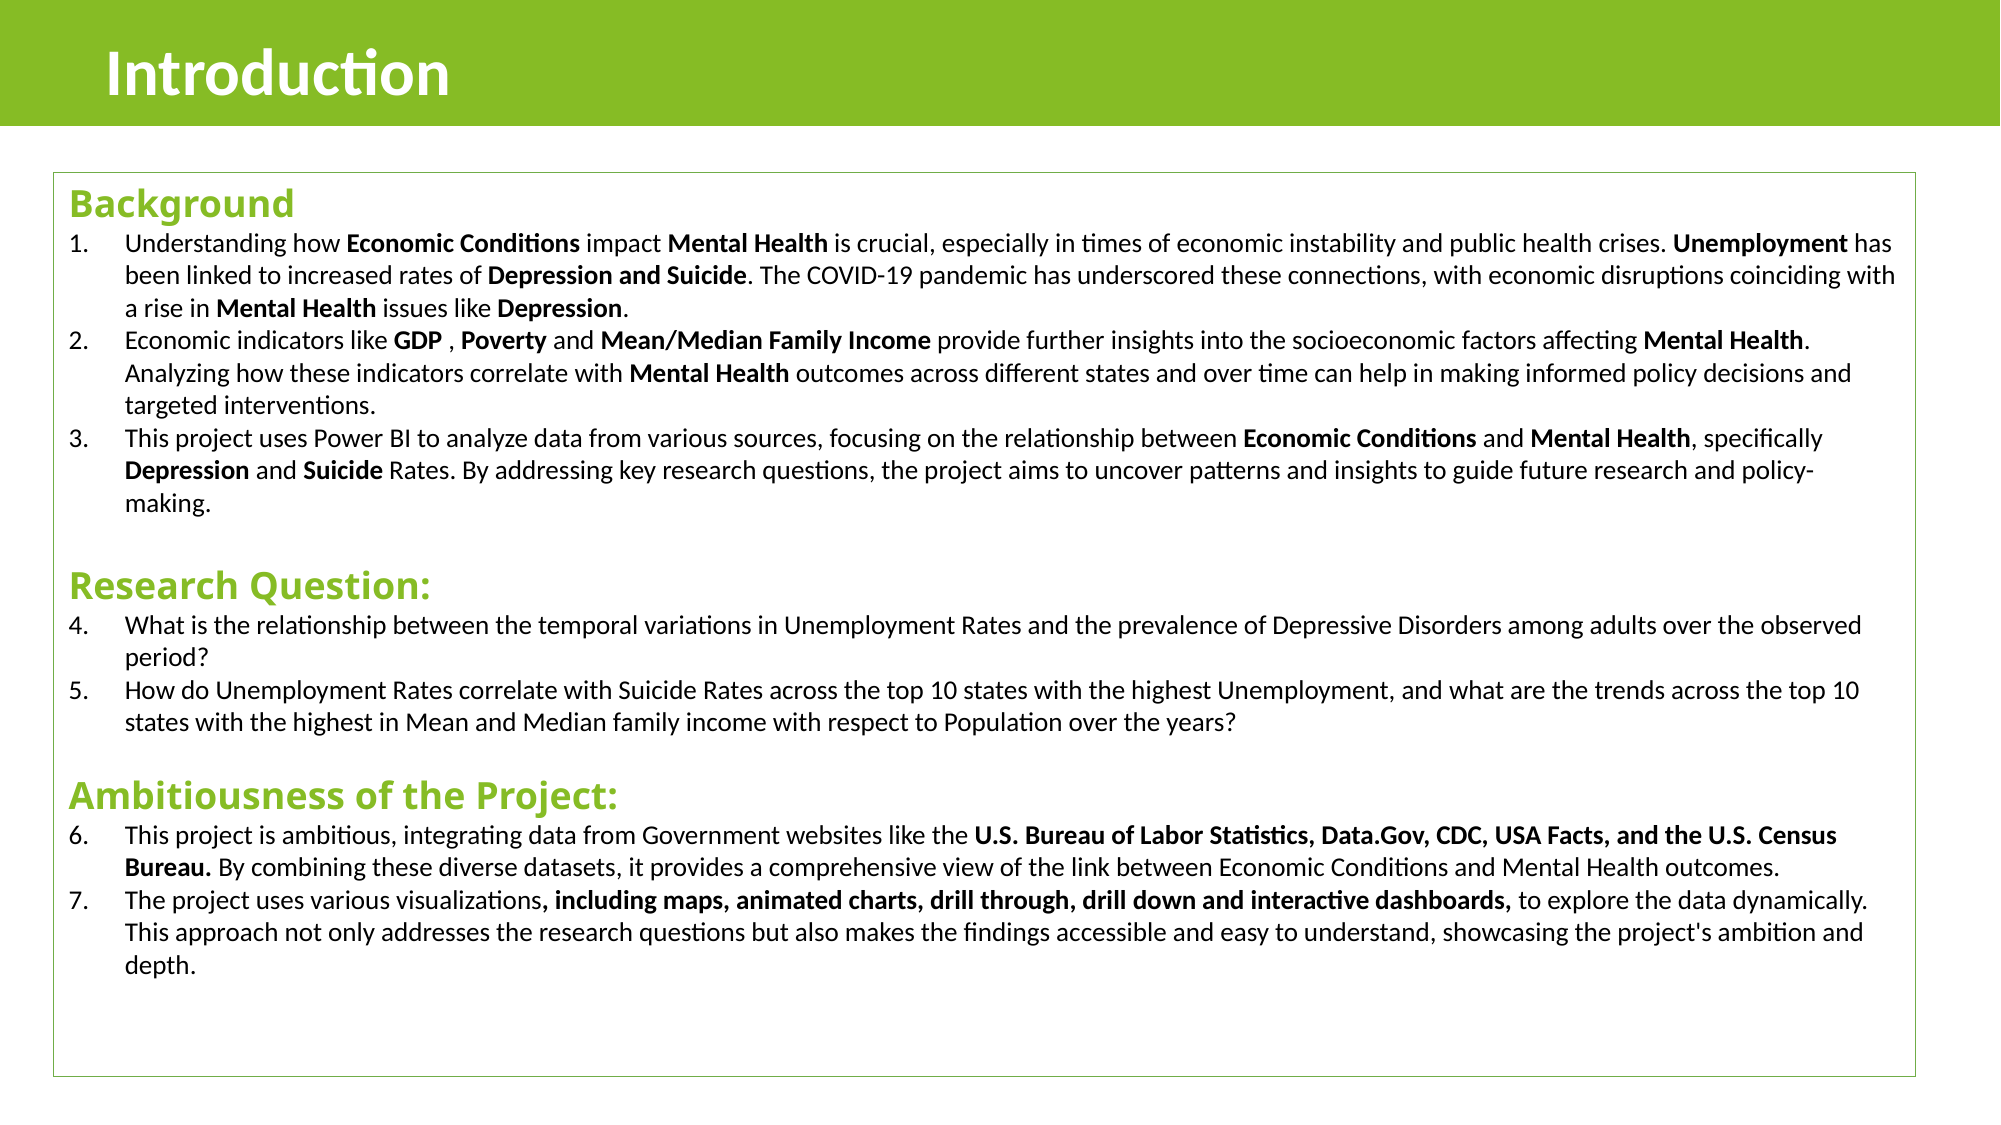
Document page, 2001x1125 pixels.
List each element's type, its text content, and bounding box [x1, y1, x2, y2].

text_box Background Understanding how Economic Conditions impact Mental Health is crucial, especially in times of economic instability and public health crises. Unemployment has been linked to increased rates of Depression and Suicide. The COVID-19 pandemic has underscored these connections, with economic disruptions coinciding with a rise in Mental Health issues like Depression. Economic indicators like GDP , Poverty and Mean/Median Family Income provide further insights into the socioeconomic factors affecting Mental Health. Analyzing how these indicators correlate with Mental Health outcomes across different states and over time can help in making informed policy decisions and targeted interventions. This project uses Power BI to analyze data from various sources, focusing on the relationship between Economic Conditions and Mental Health, specifically Depression and Suicide Rates. By addressing key research questions, the project aims to uncover patterns and insights to guide future research and policy-making. Research Question: What is the relationship between the temporal variations in Unemployment Rates and the prevalence of Depressive Disorders among adults over the observed period? How do Unemployment Rates correlate with Suicide Rates across the top 10 states with the highest Unemployment, and what are the trends across the top 10 states with the highest in Mean and Median family income with respect to Population over the years? Ambitiousness of the Project: This project is ambitious, integrating data from Government websites like the U.S. Bureau of Labor Statistics, Data.Gov, CDC, USA Facts, and the U.S. Census Bureau. By combining these diverse datasets, it provides a comprehensive view of the link between Economic Conditions and Mental Health outcomes. The project uses various visualizations, including maps, animated charts, drill through, drill down and interactive dashboards, to explore the data dynamically. This approach not only addresses the research questions but also makes the findings accessible and easy to understand, showcasing the project's ambition and depth. [53, 172, 1916, 1077]
text_box Introduction [91, 20, 520, 116]
text_box [0, 0, 2000, 126]
